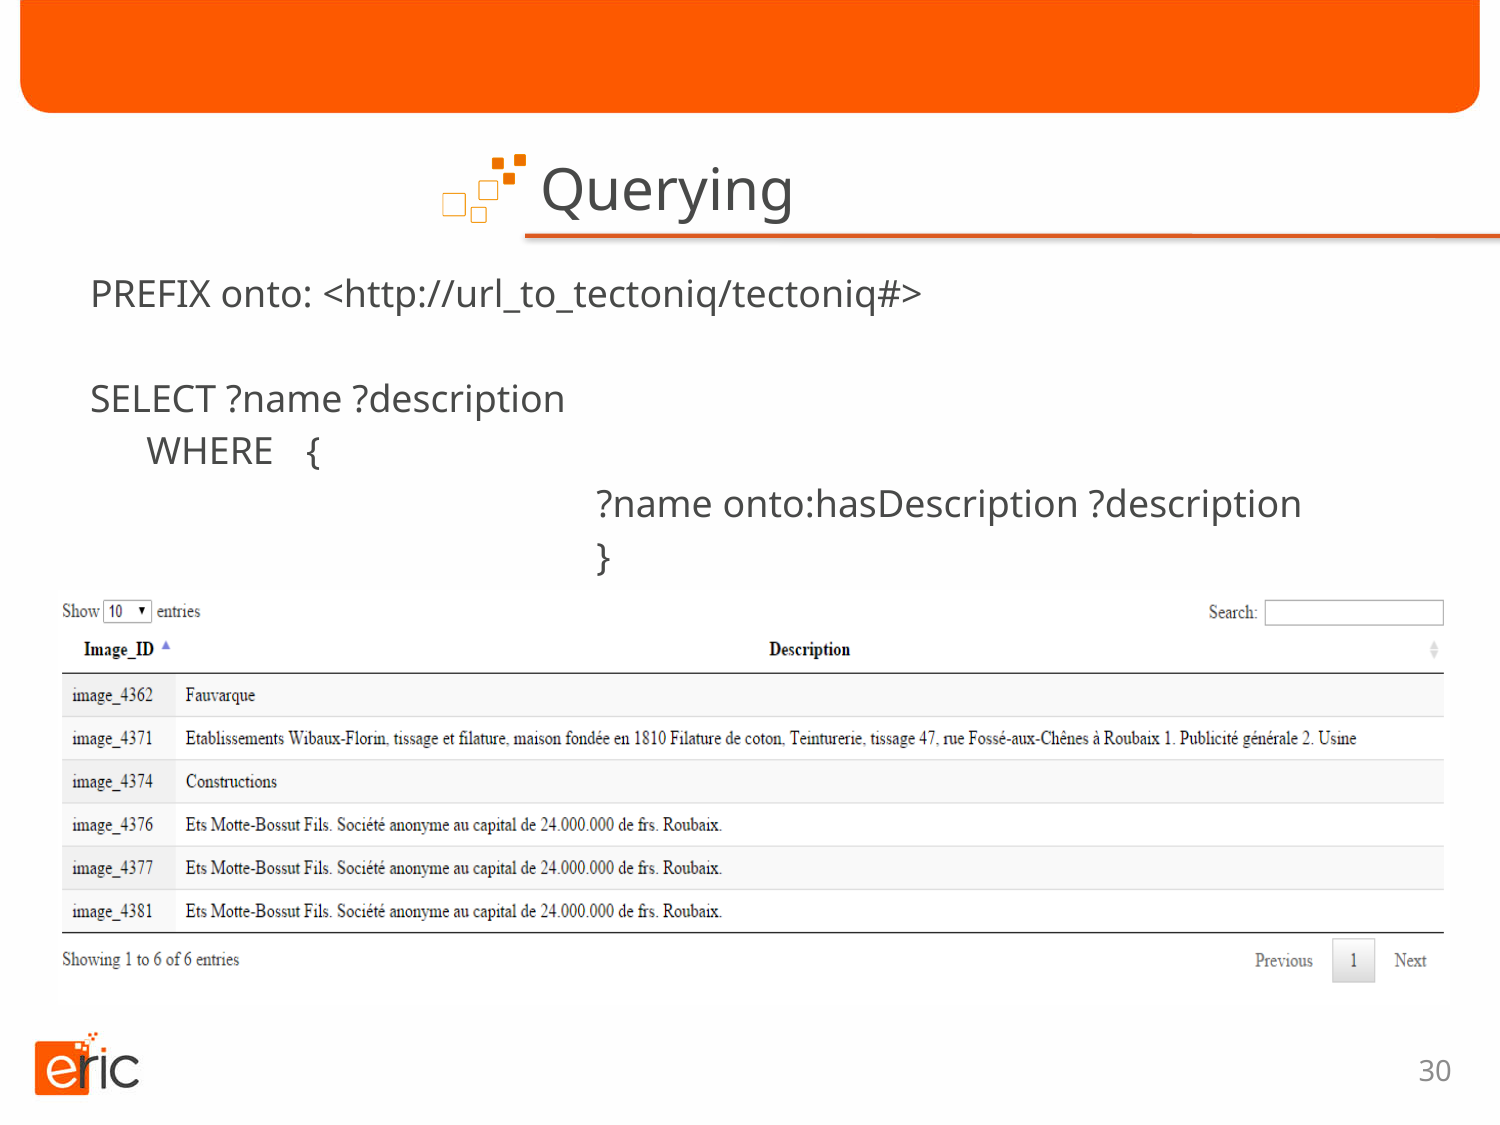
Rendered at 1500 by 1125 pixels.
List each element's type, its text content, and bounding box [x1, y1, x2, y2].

title Querying [525, 141, 1467, 233]
list PREFIX onto: <http://url_to_tectoniq/tectoniq#> SELECT ?name ?description WHERE { ?name onto:hasDescription ?description } [75, 262, 1425, 588]
slide_number 30 [1383, 1042, 1467, 1103]
picture [0, 0, 1500, 1125]
